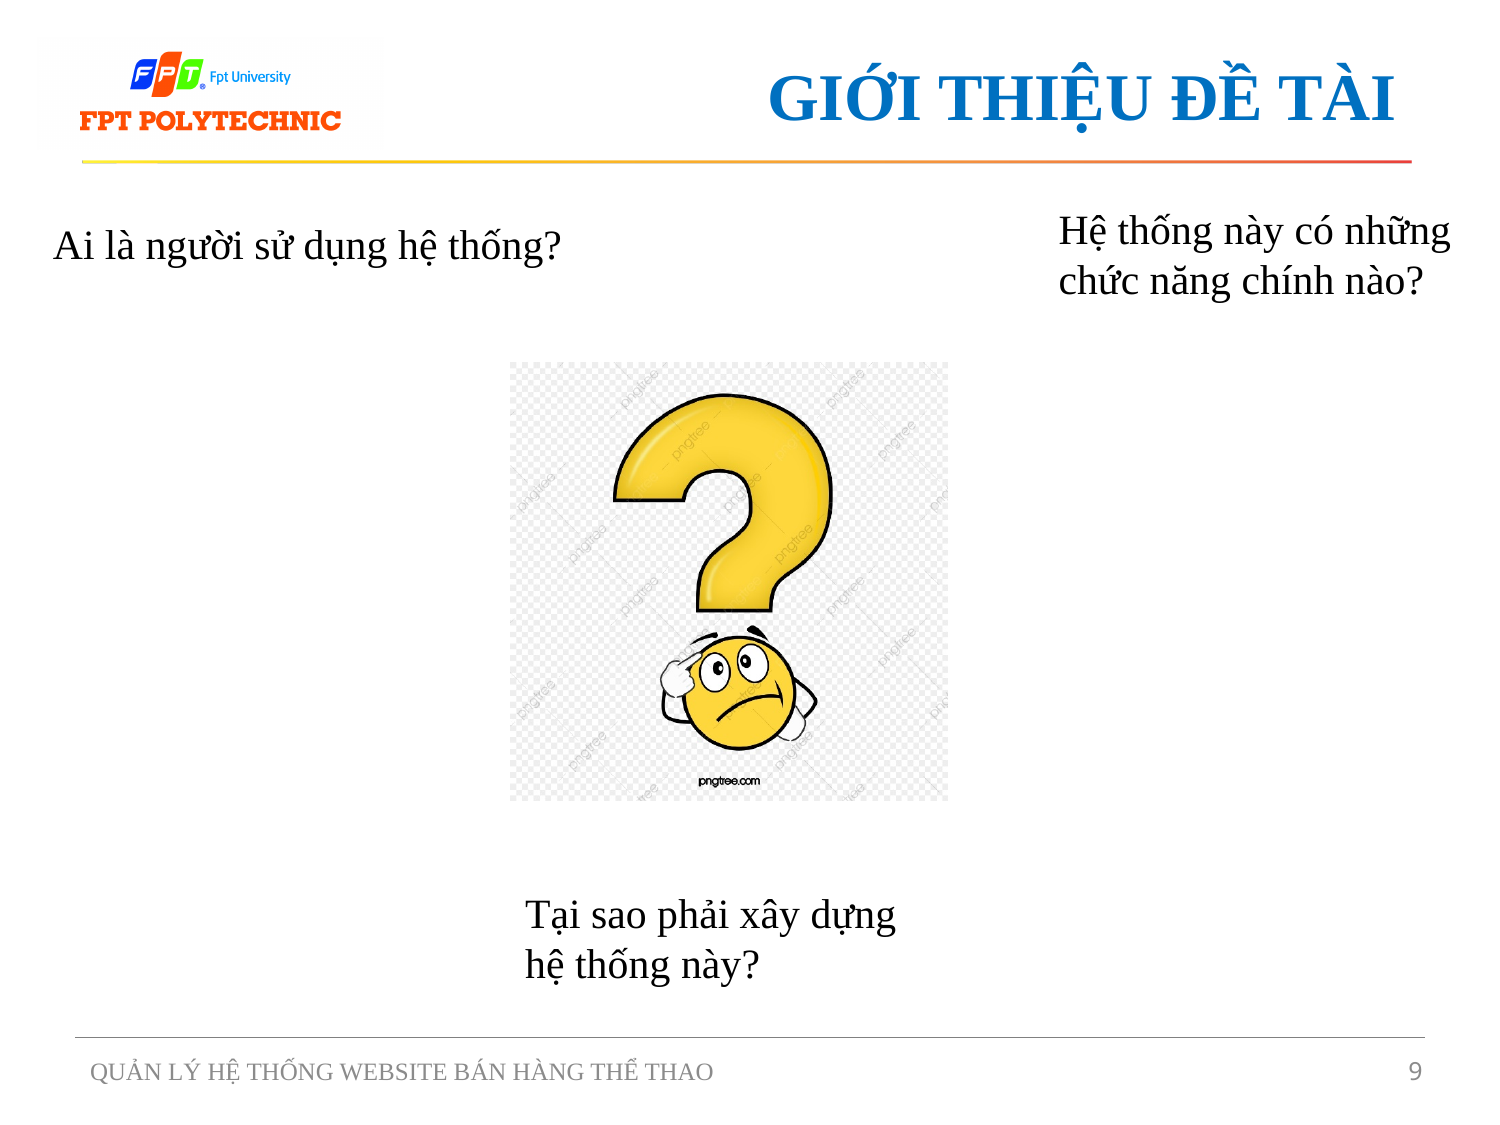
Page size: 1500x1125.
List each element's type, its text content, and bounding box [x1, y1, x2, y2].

text_box Hệ thống này có những chức năng chính nào? [1043, 195, 1482, 311]
slide_number 9 [1087, 1042, 1438, 1103]
picture [0, 0, 1500, 288]
text_box Tại sao phải xây dựng hệ thống này? [510, 879, 936, 995]
picture [510, 362, 949, 801]
footer QUẢN LÝ HỆ THỐNG WEBSITE BÁN HÀNG THỂ THAO [75, 1040, 1075, 1100]
text_box Ai là người sử dụng hệ thống? [38, 210, 601, 275]
title GIỚI THIỆU ĐỀ TÀI [649, 24, 1413, 163]
